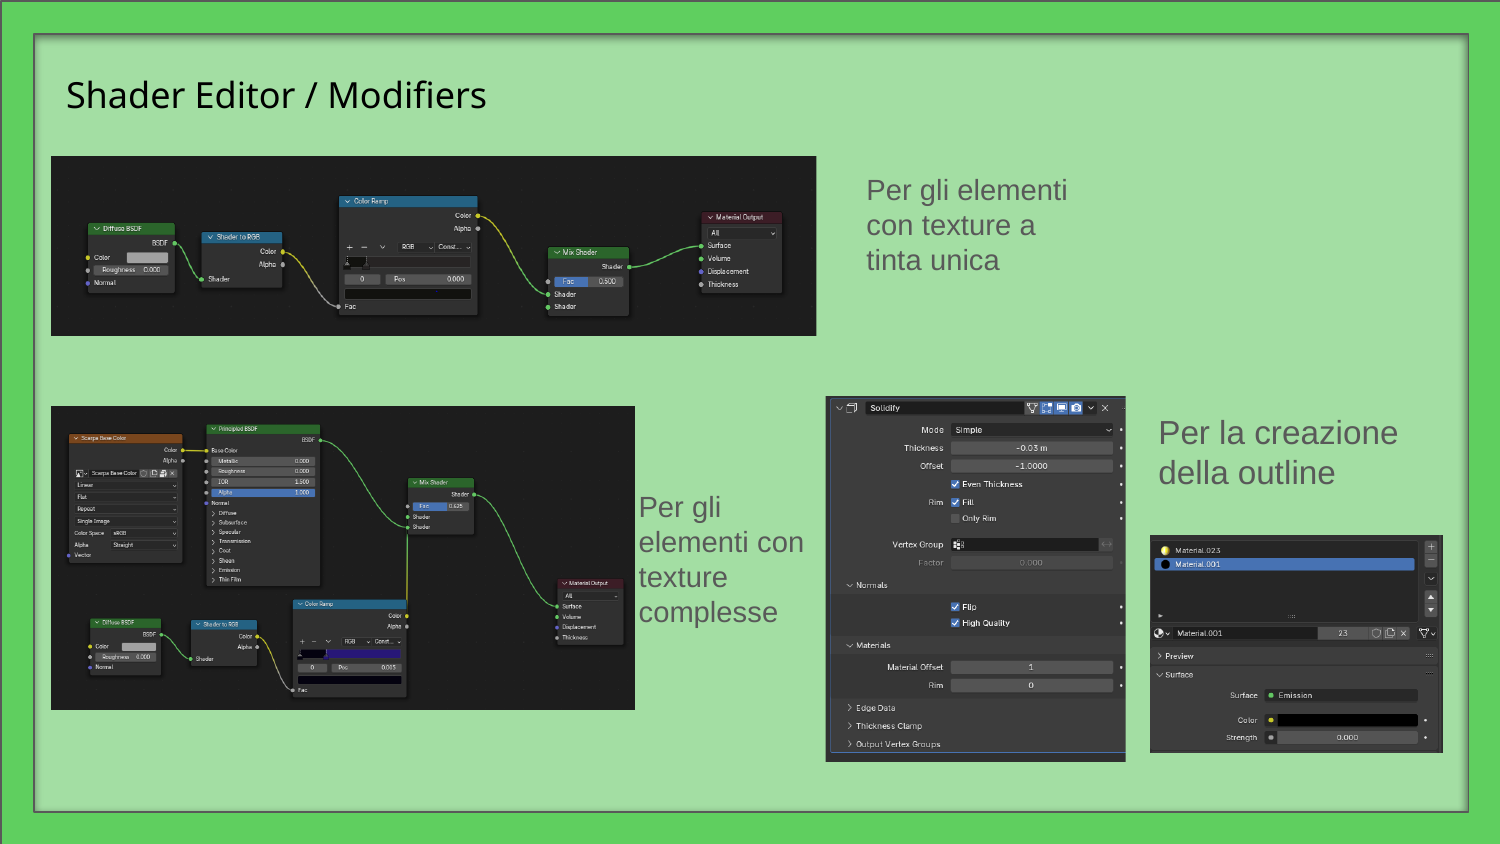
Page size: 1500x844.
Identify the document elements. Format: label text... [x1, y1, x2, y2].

picture [825, 396, 1126, 763]
picture [1150, 535, 1444, 753]
picture [50, 156, 817, 337]
text_box Per gli elementi con texture complesse [640, 472, 820, 643]
picture [50, 406, 635, 710]
text_box Per gli elementi con texture a tinta unica [851, 156, 1111, 281]
text_box [1, 1, 1500, 844]
title Shader Editor / Modifiers [51, 57, 1449, 132]
text_box Per la creazione della outline [1143, 396, 1436, 507]
